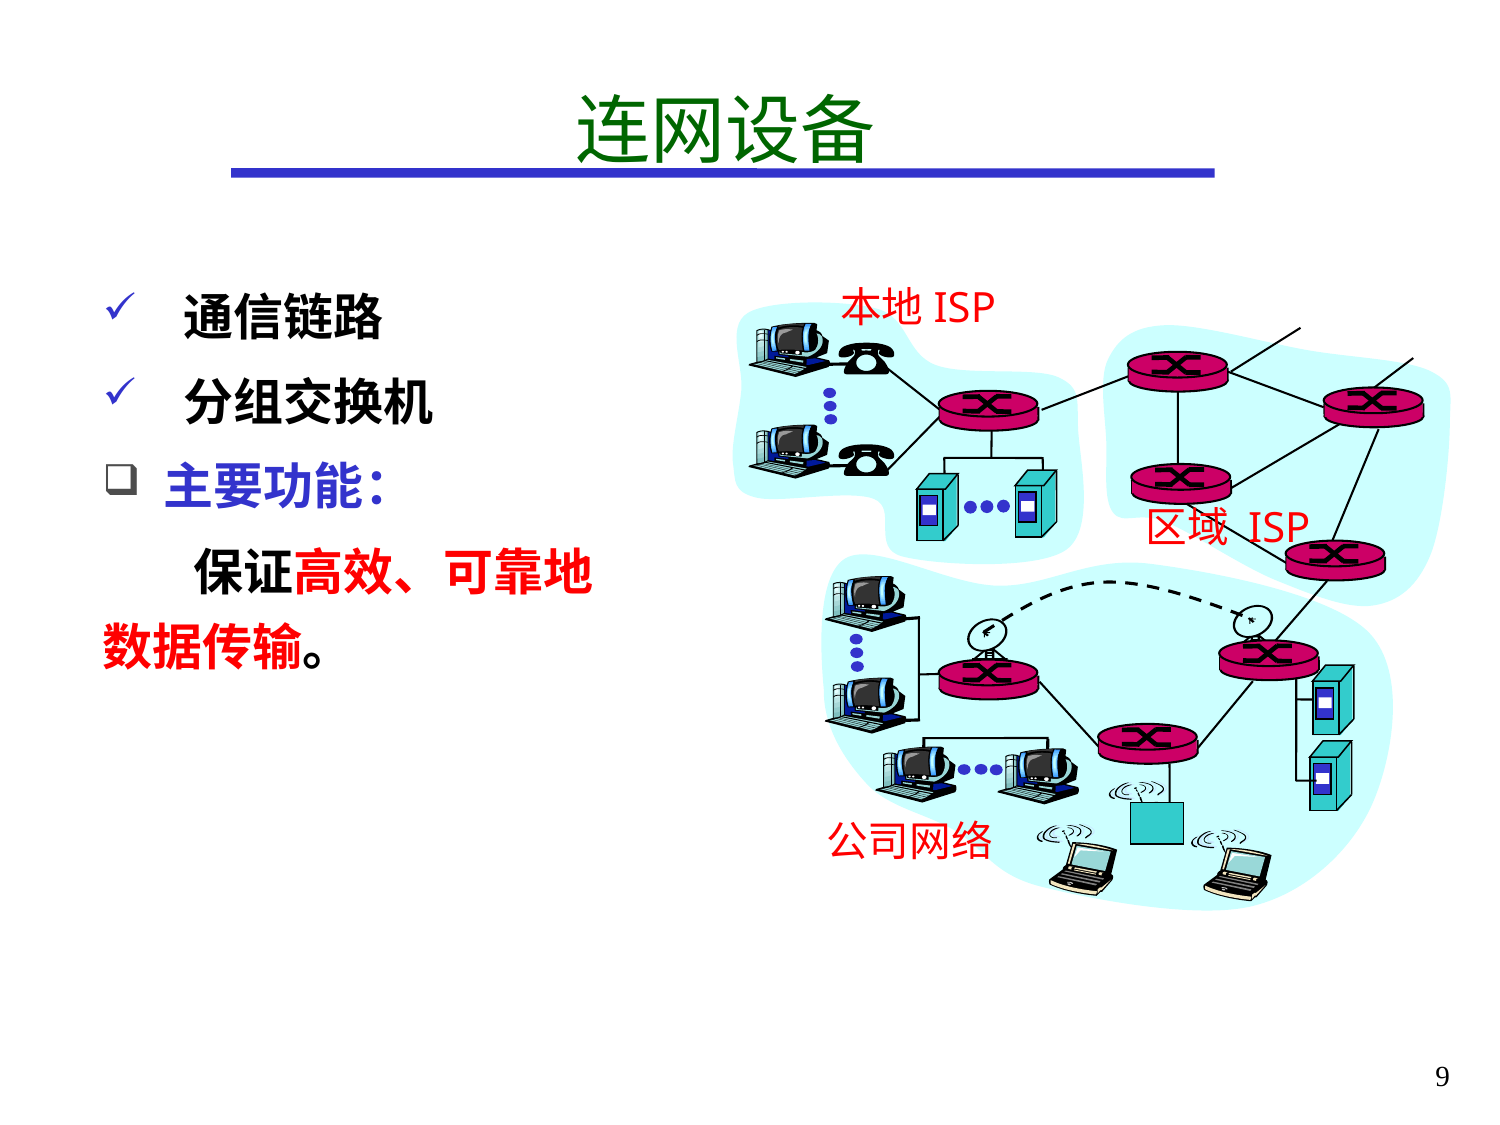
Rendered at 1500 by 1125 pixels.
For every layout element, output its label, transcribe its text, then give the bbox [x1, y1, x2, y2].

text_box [724, 273, 1456, 921]
slide_number 9 [1362, 1050, 1466, 1125]
title 连网设备 [87, 33, 1363, 222]
list 通信链路 分组交换机 主要功能： 保证高效、可靠地数据传输。 [87, 262, 636, 767]
